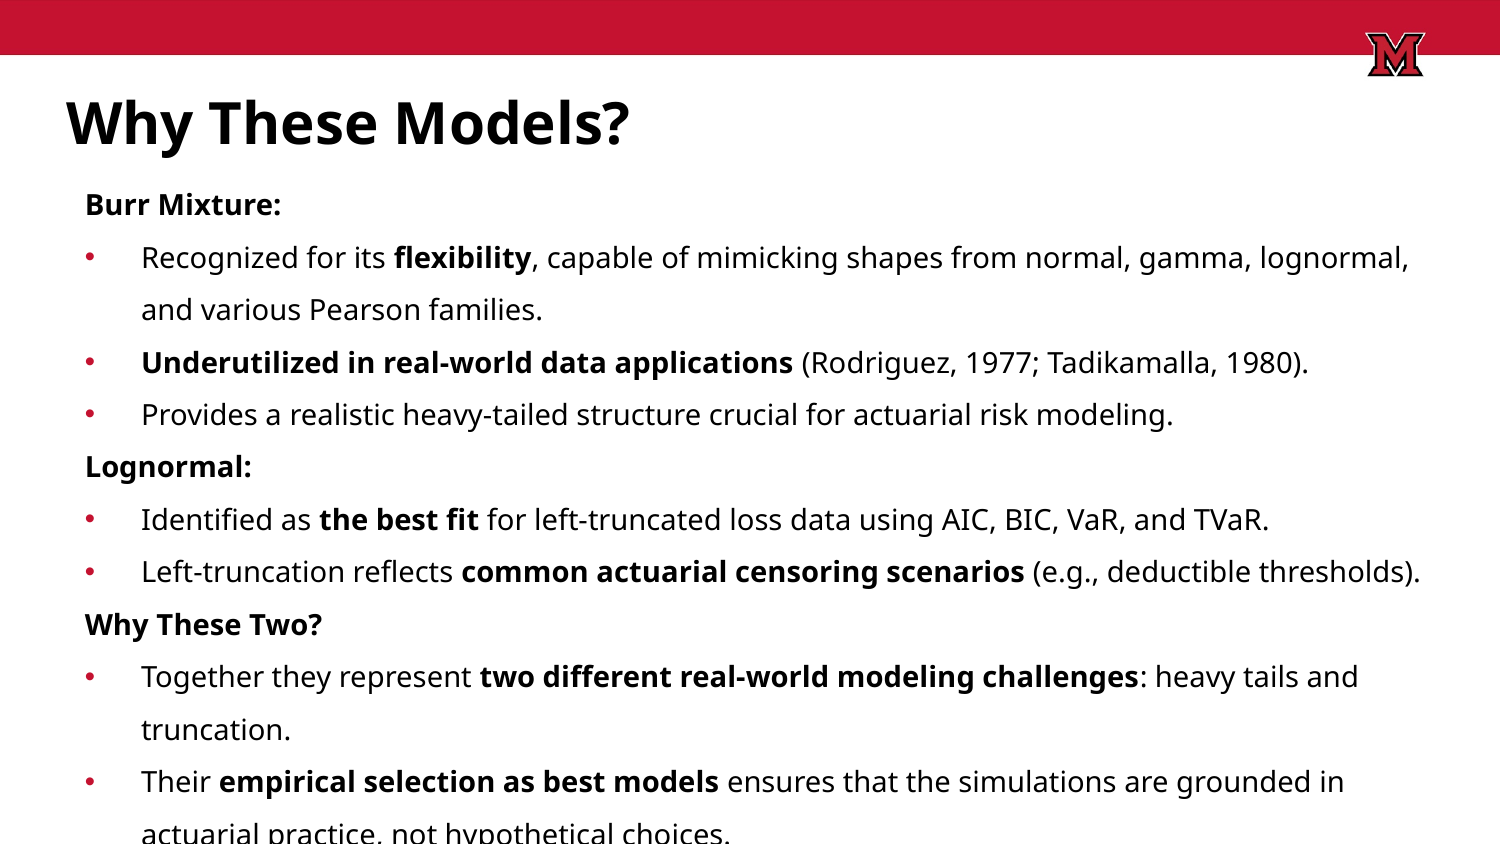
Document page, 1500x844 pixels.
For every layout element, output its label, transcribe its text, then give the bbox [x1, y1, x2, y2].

picture [0, 0, 1500, 844]
title Why These Models? [51, 71, 1449, 154]
text_box Burr Mixture: Recognized for its flexibility, capable of mimicking shapes from normal, gamma, lognormal, and various Pearson families. Underutilized in real-world data applications (Rodriguez, 1977; Tadikamalla, 1980). Provides a realistic heavy-tailed structure crucial for actuarial risk modeling. Lognormal: Identified as the best fit for left-truncated loss data using AIC, BIC, VaR, and TVaR. Left-truncation reflects common actuarial censoring scenarios (e.g., deductible thresholds). Why These Two? Together they represent two different real-world modeling challenges: heavy tails and truncation. Their empirical selection as best models ensures that the simulations are grounded in actuarial practice, not hypothetical choices. [51, 154, 1478, 825]
